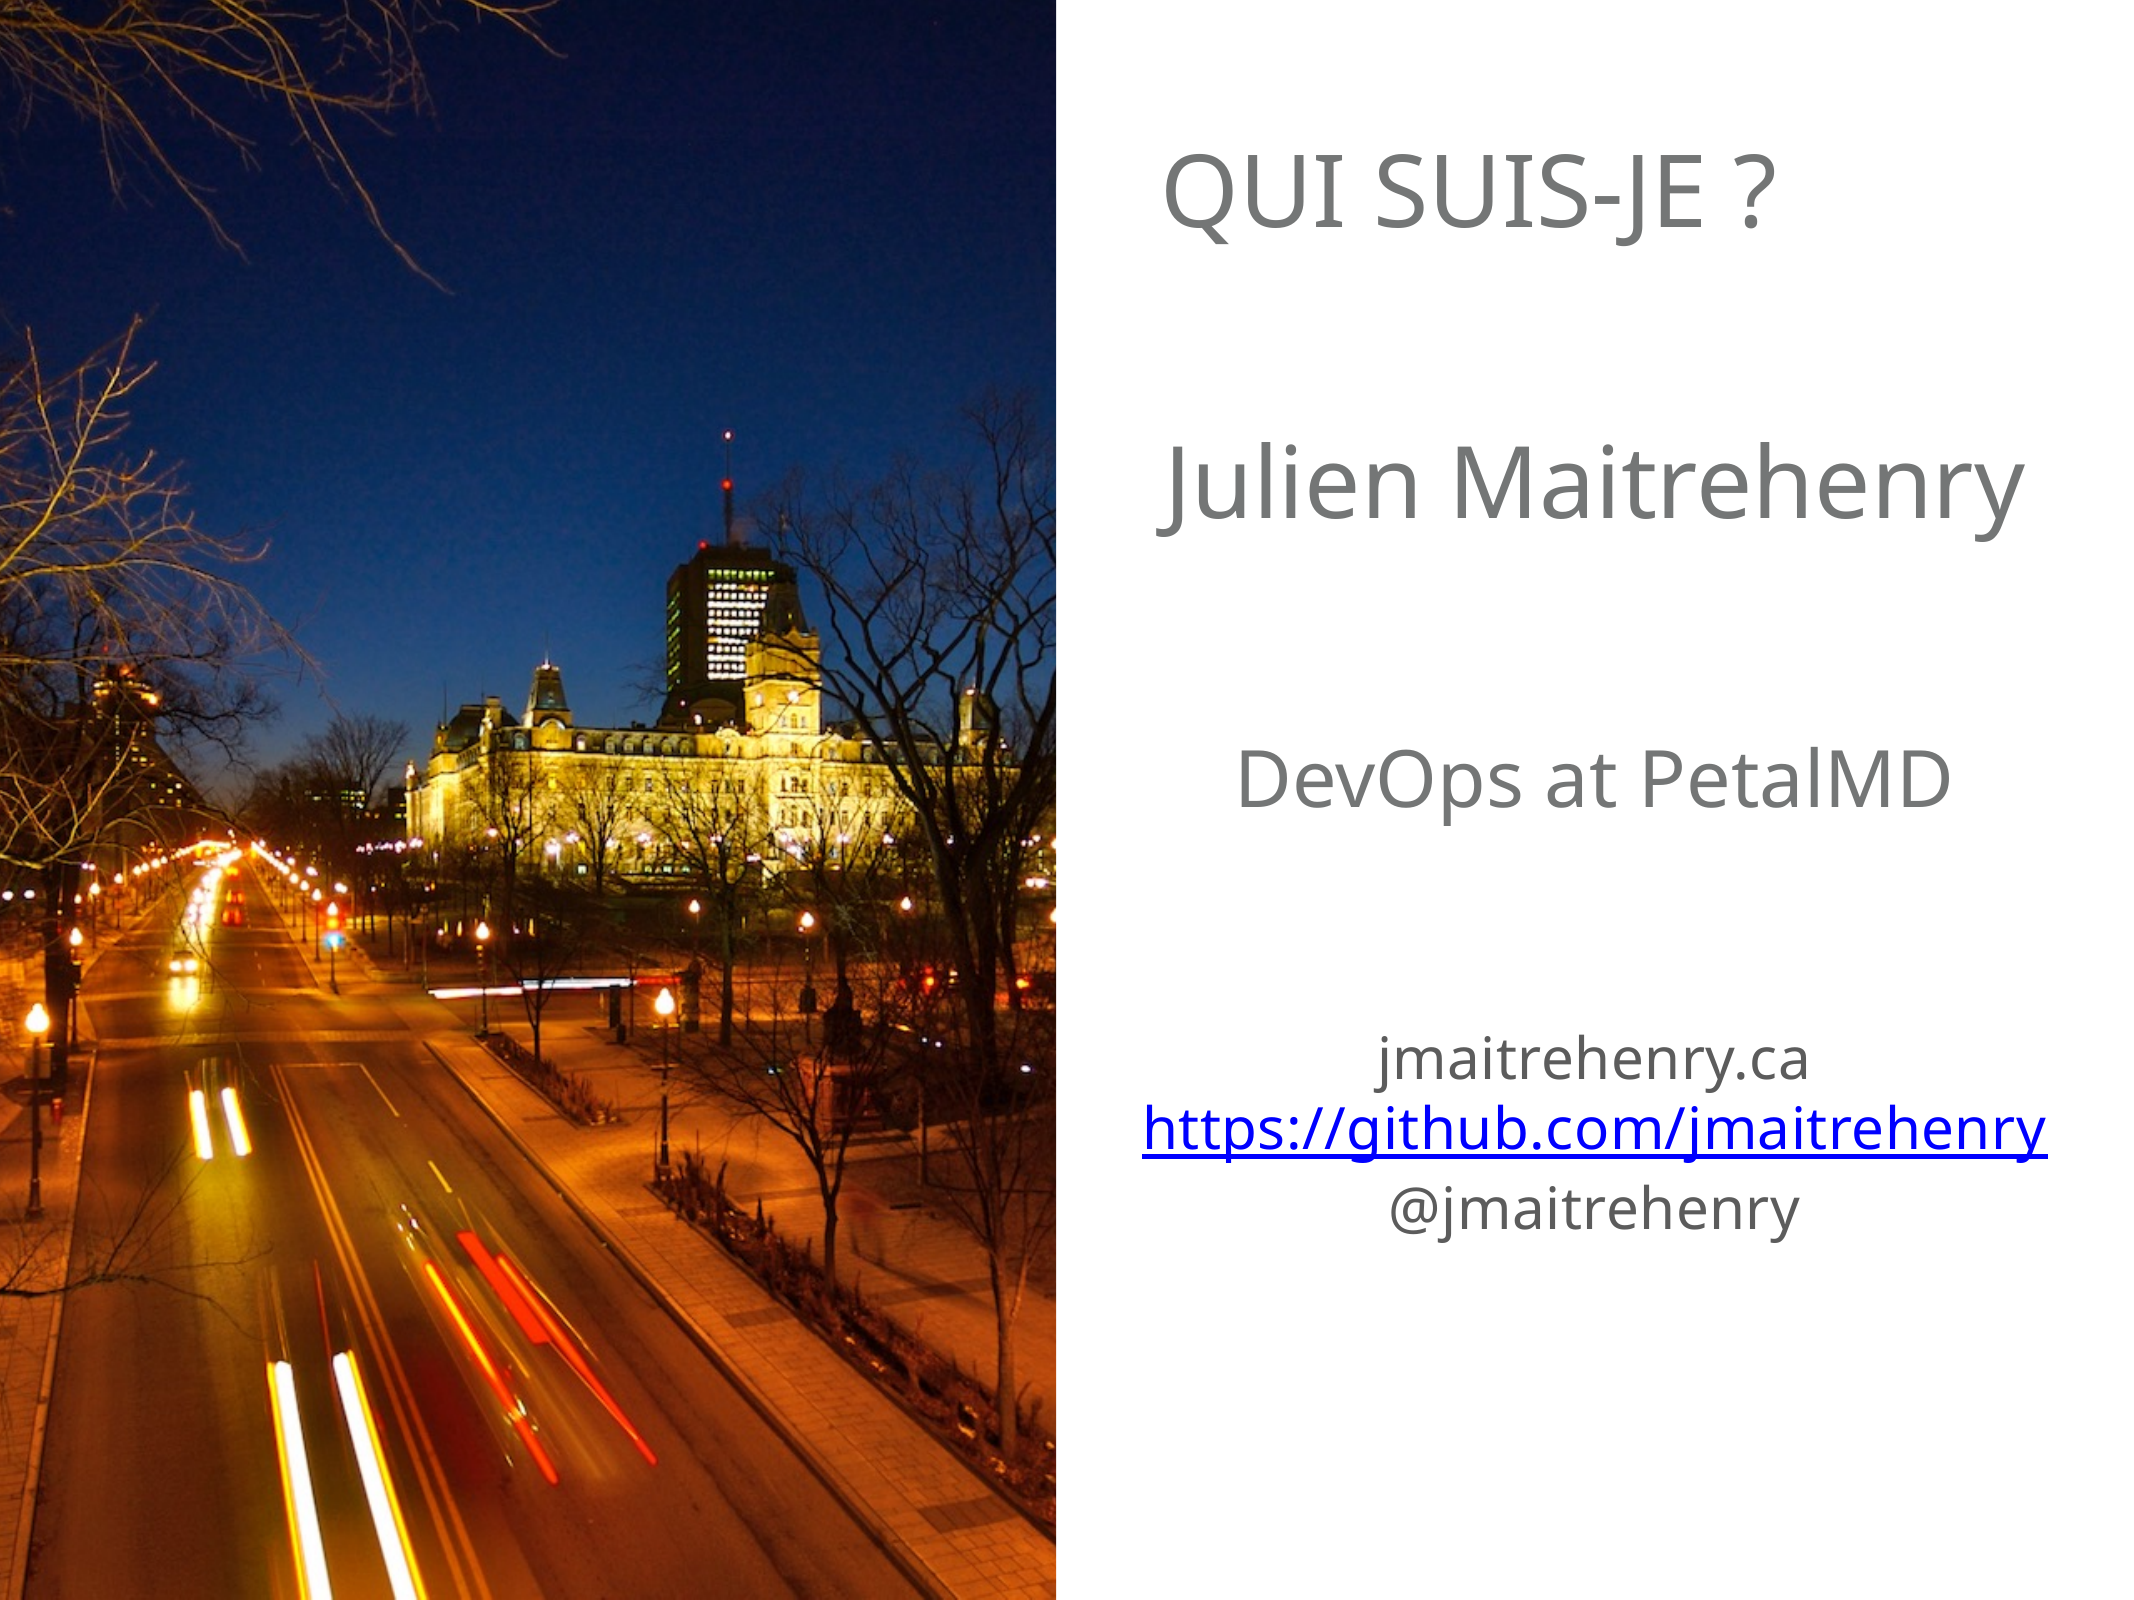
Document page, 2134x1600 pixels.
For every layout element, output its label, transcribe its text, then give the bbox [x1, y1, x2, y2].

picture [0, 0, 1057, 1600]
text_box Julien Maitrehenry [1155, 443, 2034, 545]
text_box jmaitrehenry.ca https://github.com/jmaitrehenry @jmaitrehenry [1133, 1013, 2056, 1249]
text_box DevOps at PetalMD [1226, 745, 1963, 830]
title Qui suis-je ? [1151, 118, 2038, 238]
